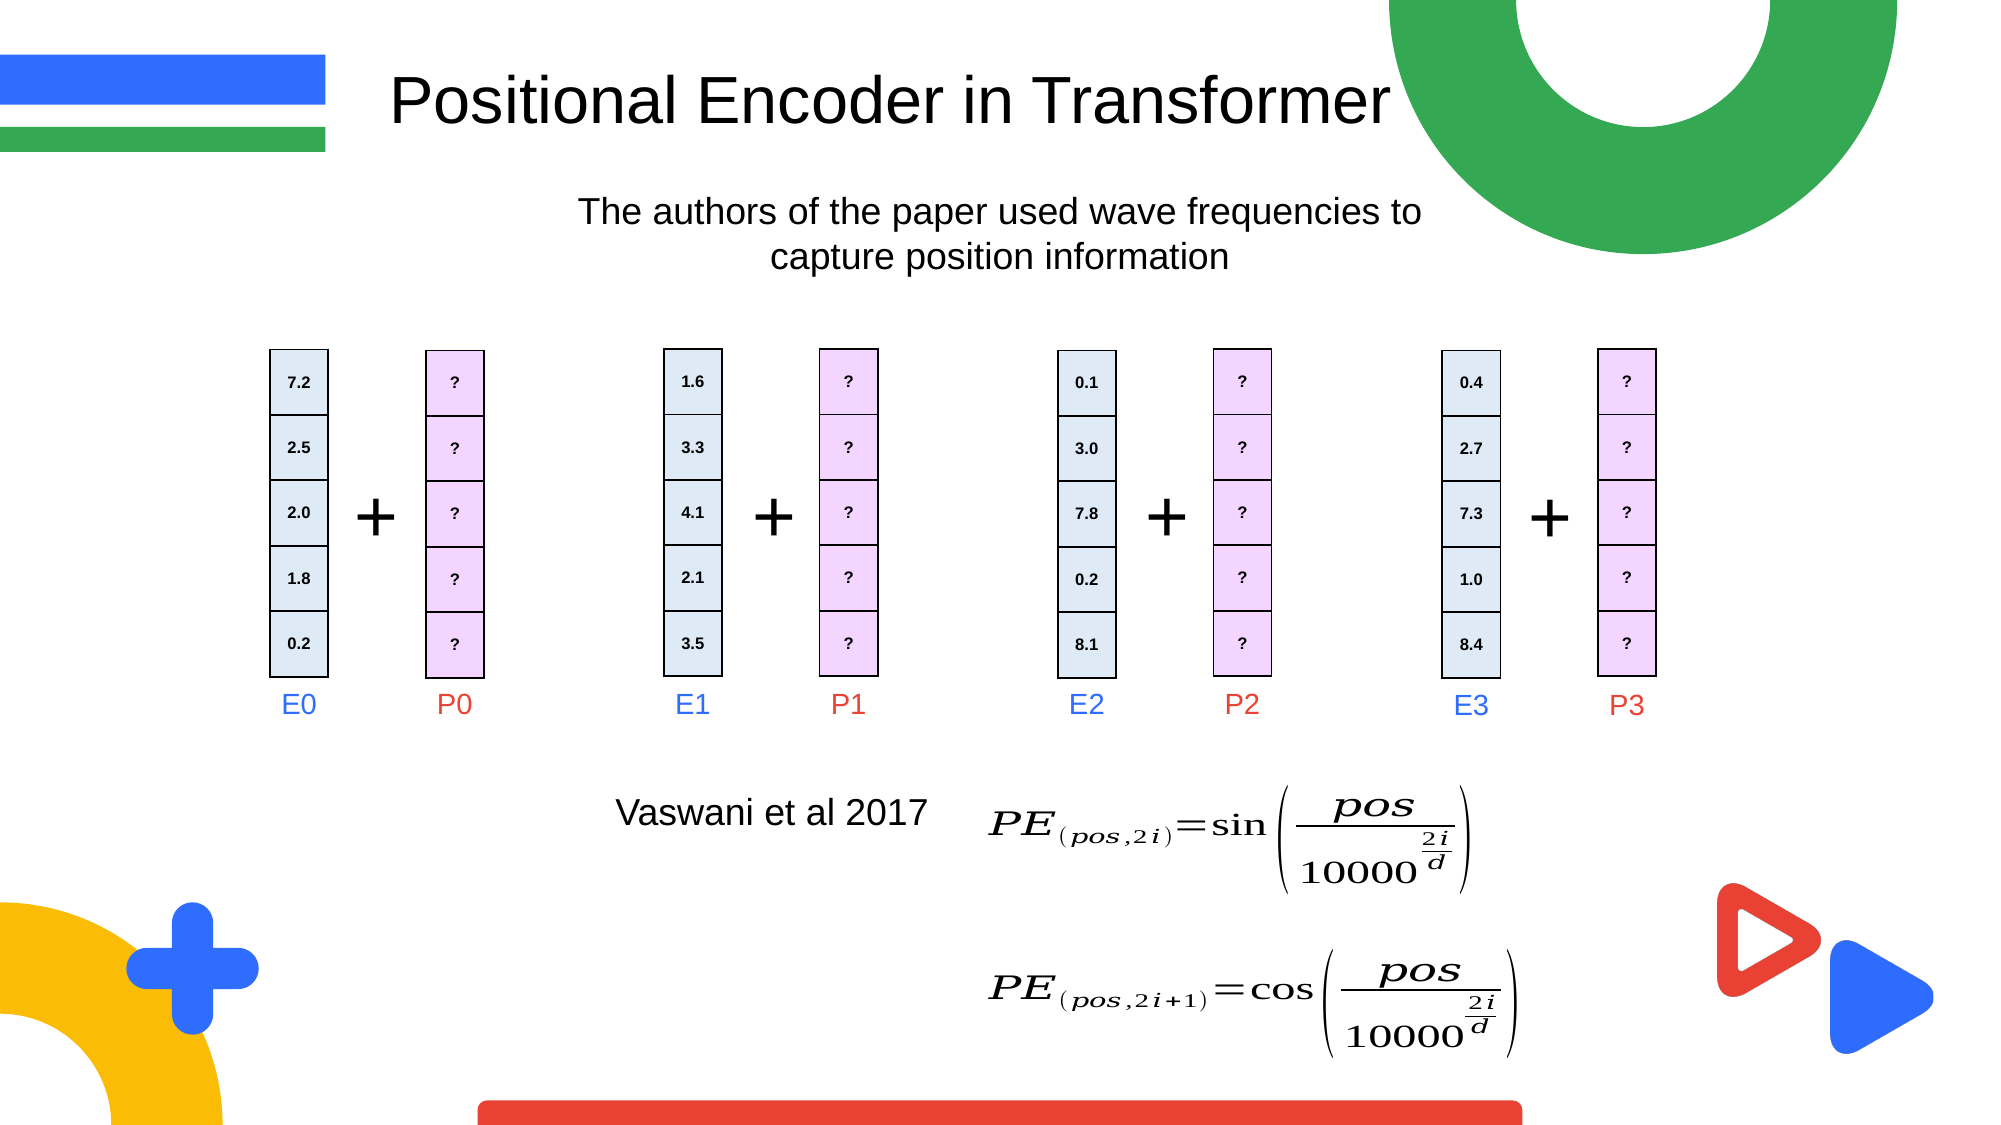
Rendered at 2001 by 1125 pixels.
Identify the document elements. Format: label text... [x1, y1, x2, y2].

table_header 1.6 [665, 350, 721, 414]
table_cell ? [1214, 546, 1271, 610]
table_cell ? [1214, 481, 1271, 544]
text_box E2 [1048, 677, 1126, 728]
text_box E0 [260, 677, 338, 728]
text_box + [722, 459, 819, 565]
table_cell ? [427, 482, 483, 546]
table_cell ? [820, 415, 877, 479]
table_cell 0.2 [1059, 548, 1115, 611]
table_cell 7.3 [1443, 482, 1499, 546]
table_cell ? [1214, 612, 1271, 675]
table_cell ? [1214, 415, 1271, 479]
table_cell 8.4 [1443, 613, 1500, 677]
table_cell ? [1599, 415, 1655, 479]
text_box P3 [1588, 679, 1666, 729]
table_cell 8.1 [1059, 613, 1115, 677]
text_box P2 [1204, 677, 1281, 728]
text_box E1 [654, 677, 732, 728]
table_cell 2.7 [1443, 417, 1500, 480]
table_header 0.4 [1443, 351, 1500, 415]
table_header ? [1214, 350, 1271, 414]
table_cell 1.0 [1443, 548, 1500, 611]
table_header 0.1 [1059, 351, 1115, 415]
table_cell ? [820, 546, 877, 610]
text_box + [1115, 459, 1213, 565]
picture [1830, 940, 1934, 1054]
table_cell 3.0 [1059, 417, 1115, 480]
table_cell ? [427, 417, 483, 480]
text_box E3 [1432, 679, 1510, 729]
table_cell 4.1 [665, 481, 721, 544]
table_cell ? [427, 548, 483, 611]
text_box + [1499, 461, 1597, 566]
table_header 7.2 [271, 350, 327, 414]
table_cell ? [427, 613, 483, 677]
picture [1717, 883, 1821, 997]
table_cell 1.8 [271, 547, 327, 610]
table_cell 2.0 [271, 481, 325, 545]
table_cell 7.8 [1059, 482, 1115, 546]
table_cell 3.5 [665, 612, 721, 675]
text_box The authors of the paper used wave frequencies to capture position information [500, 179, 1500, 285]
table_cell 0.2 [271, 612, 327, 676]
table_cell 2.1 [665, 546, 721, 610]
table_header ? [427, 351, 483, 415]
table_cell ? [820, 612, 877, 675]
text_box + [325, 459, 425, 565]
text_box Vaswani et al 2017 [595, 780, 949, 841]
table_header ? [1599, 350, 1655, 414]
table_cell ? [1599, 612, 1655, 675]
table_cell 2.5 [271, 416, 327, 479]
table_cell ? [820, 481, 877, 544]
table_cell ? [1599, 546, 1655, 610]
text_box P1 [810, 677, 887, 728]
text_box P0 [416, 677, 494, 728]
text_box Positional Encoder in Transformer [374, 49, 1408, 145]
table_cell ? [1599, 481, 1655, 544]
table_cell 3.3 [665, 415, 721, 479]
table_header ? [820, 350, 877, 414]
